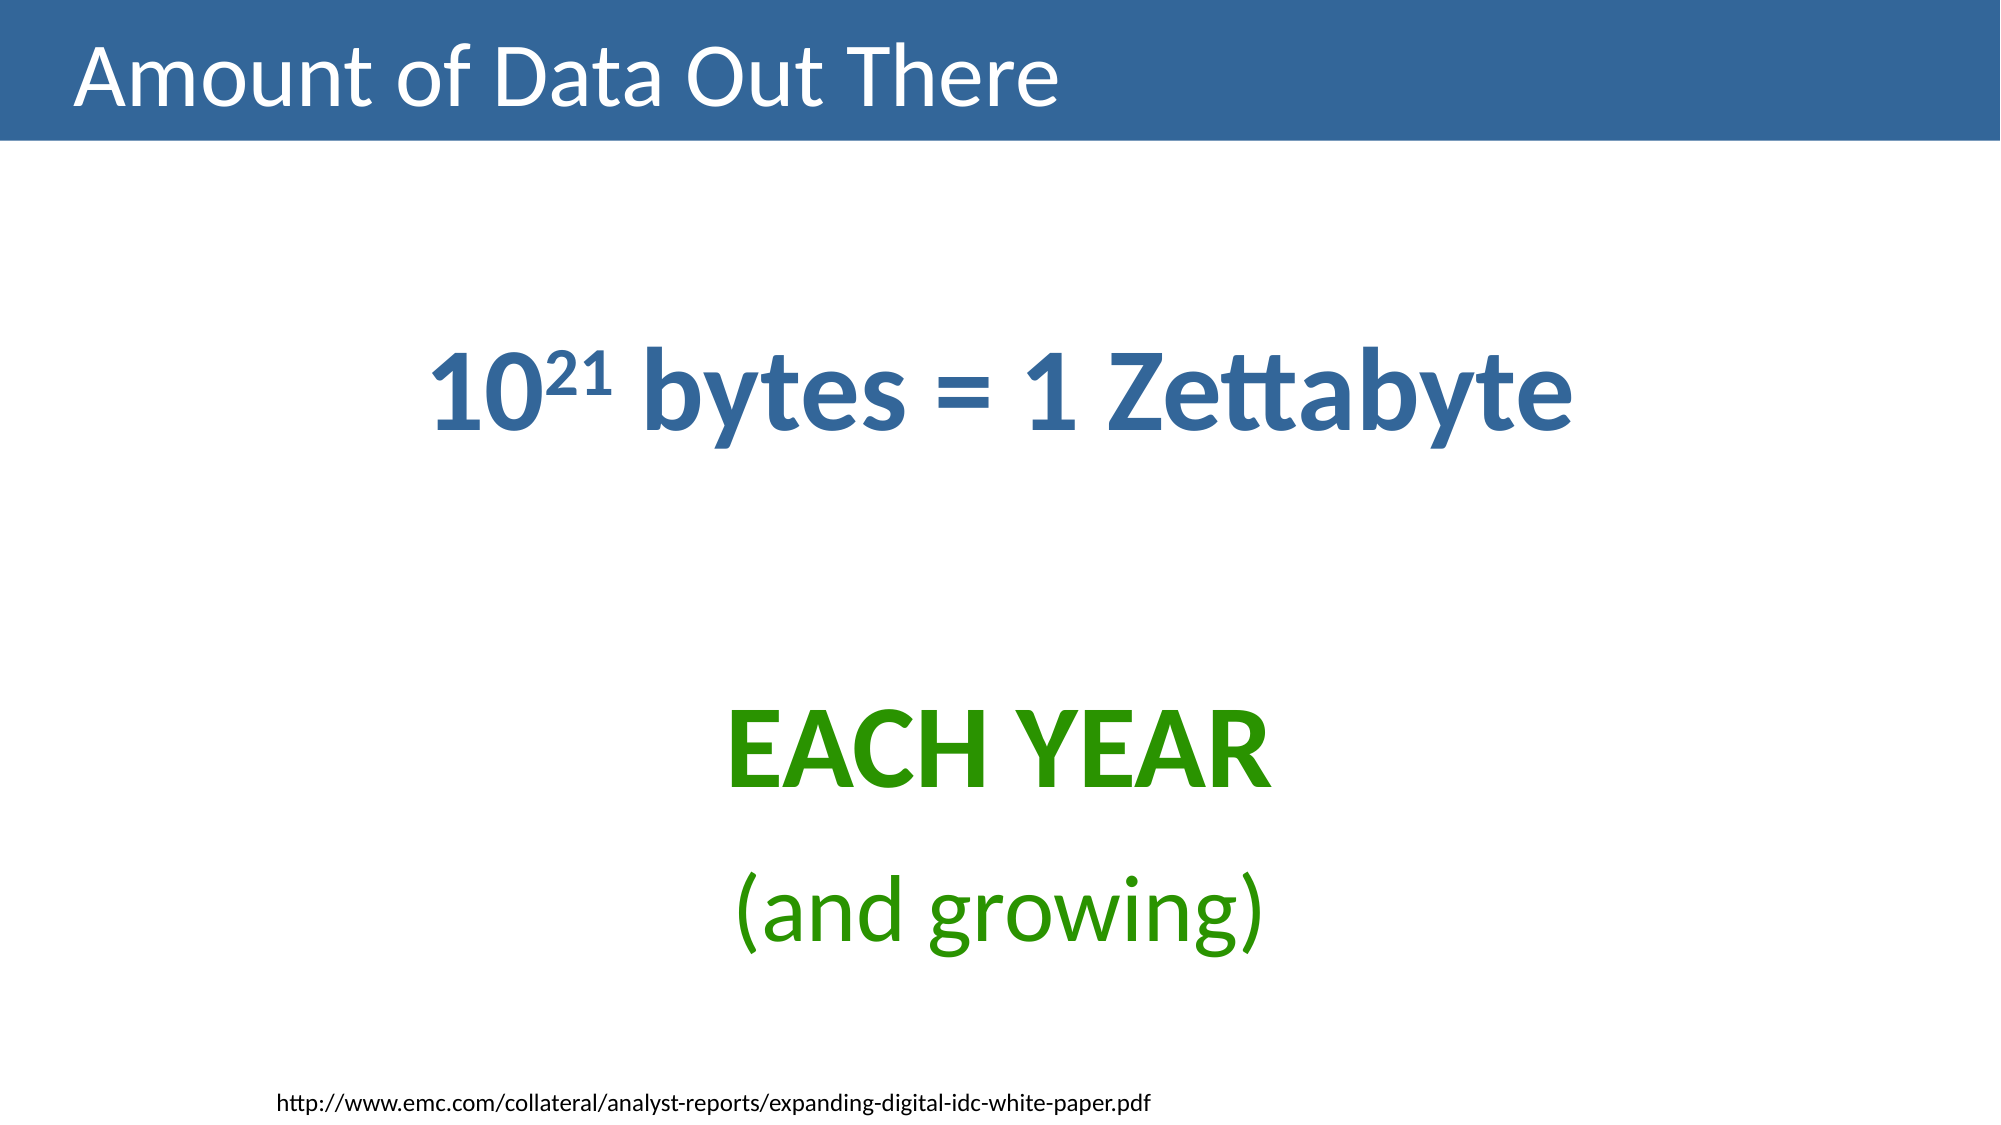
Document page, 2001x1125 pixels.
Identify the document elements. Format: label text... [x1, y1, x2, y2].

title Amount of Data Out There [0, 0, 2000, 141]
list 1021 bytes = 1 Zettabyte EACH YEAR (and growing) [324, 304, 1675, 973]
text_box http://www.emc.com/collateral/analyst-reports/expanding-digital-idc-white-paper.pdf [261, 1079, 1575, 1125]
